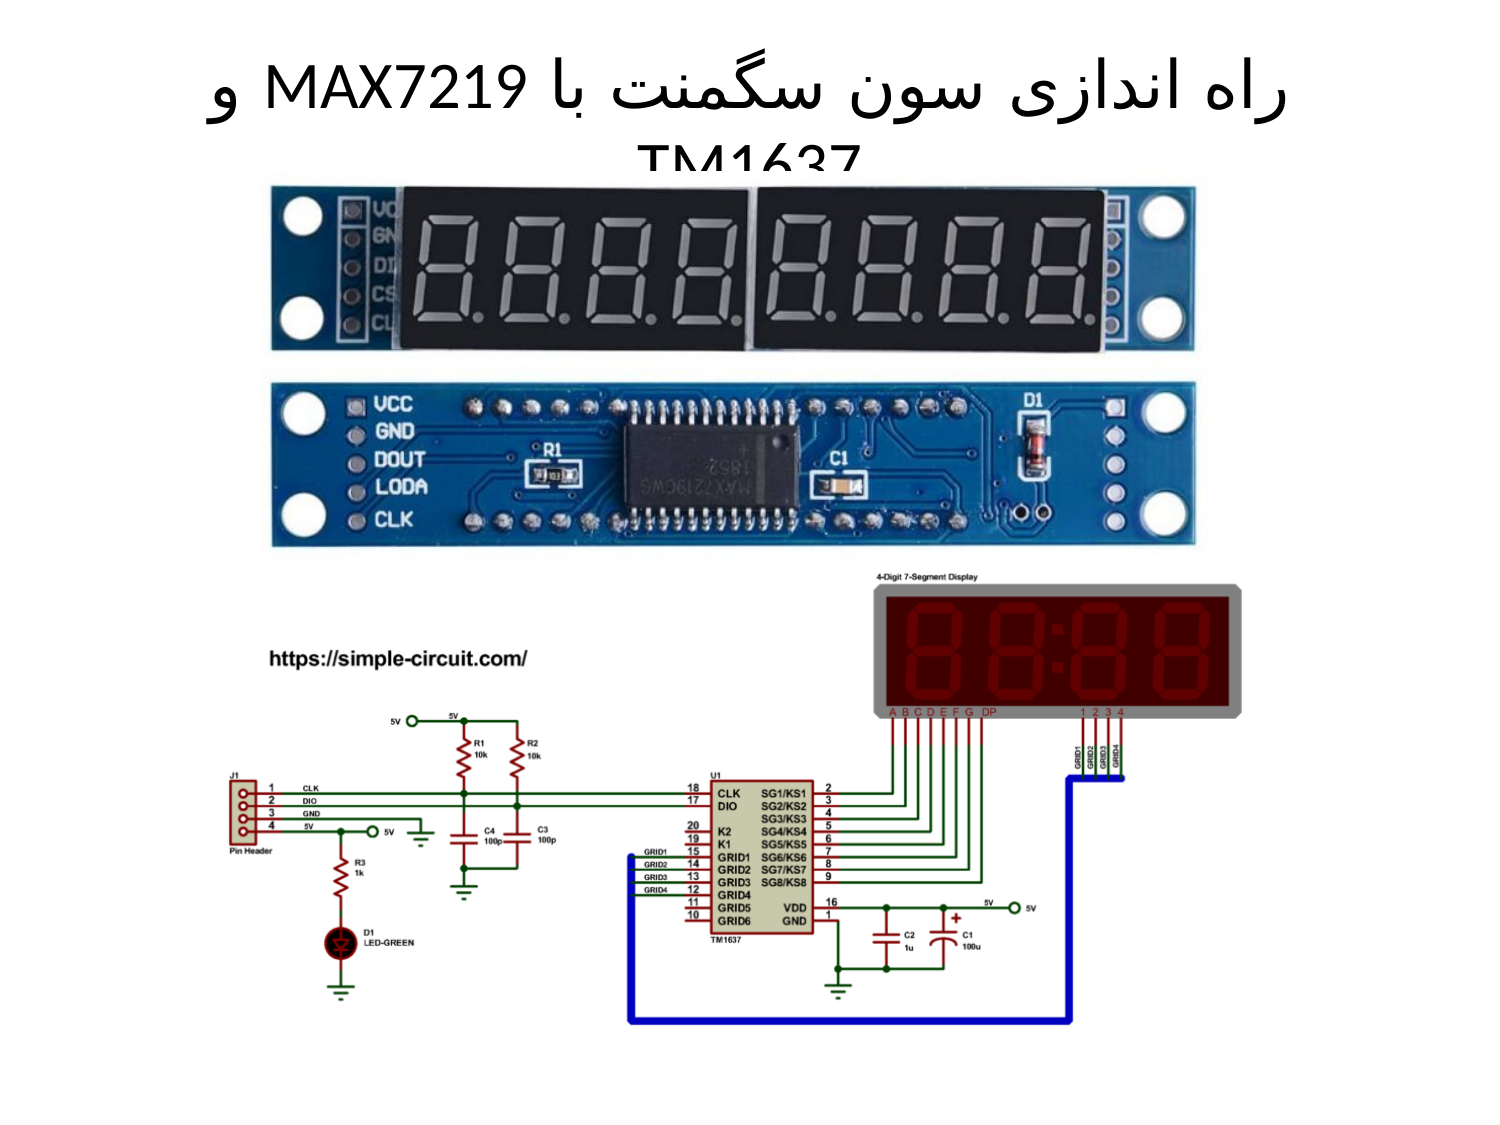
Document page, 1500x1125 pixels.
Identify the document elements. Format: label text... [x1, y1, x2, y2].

picture [217, 171, 1253, 1035]
list راه اندازی سون سگمنت با MAX7219 و TM1637 [75, 34, 1425, 132]
